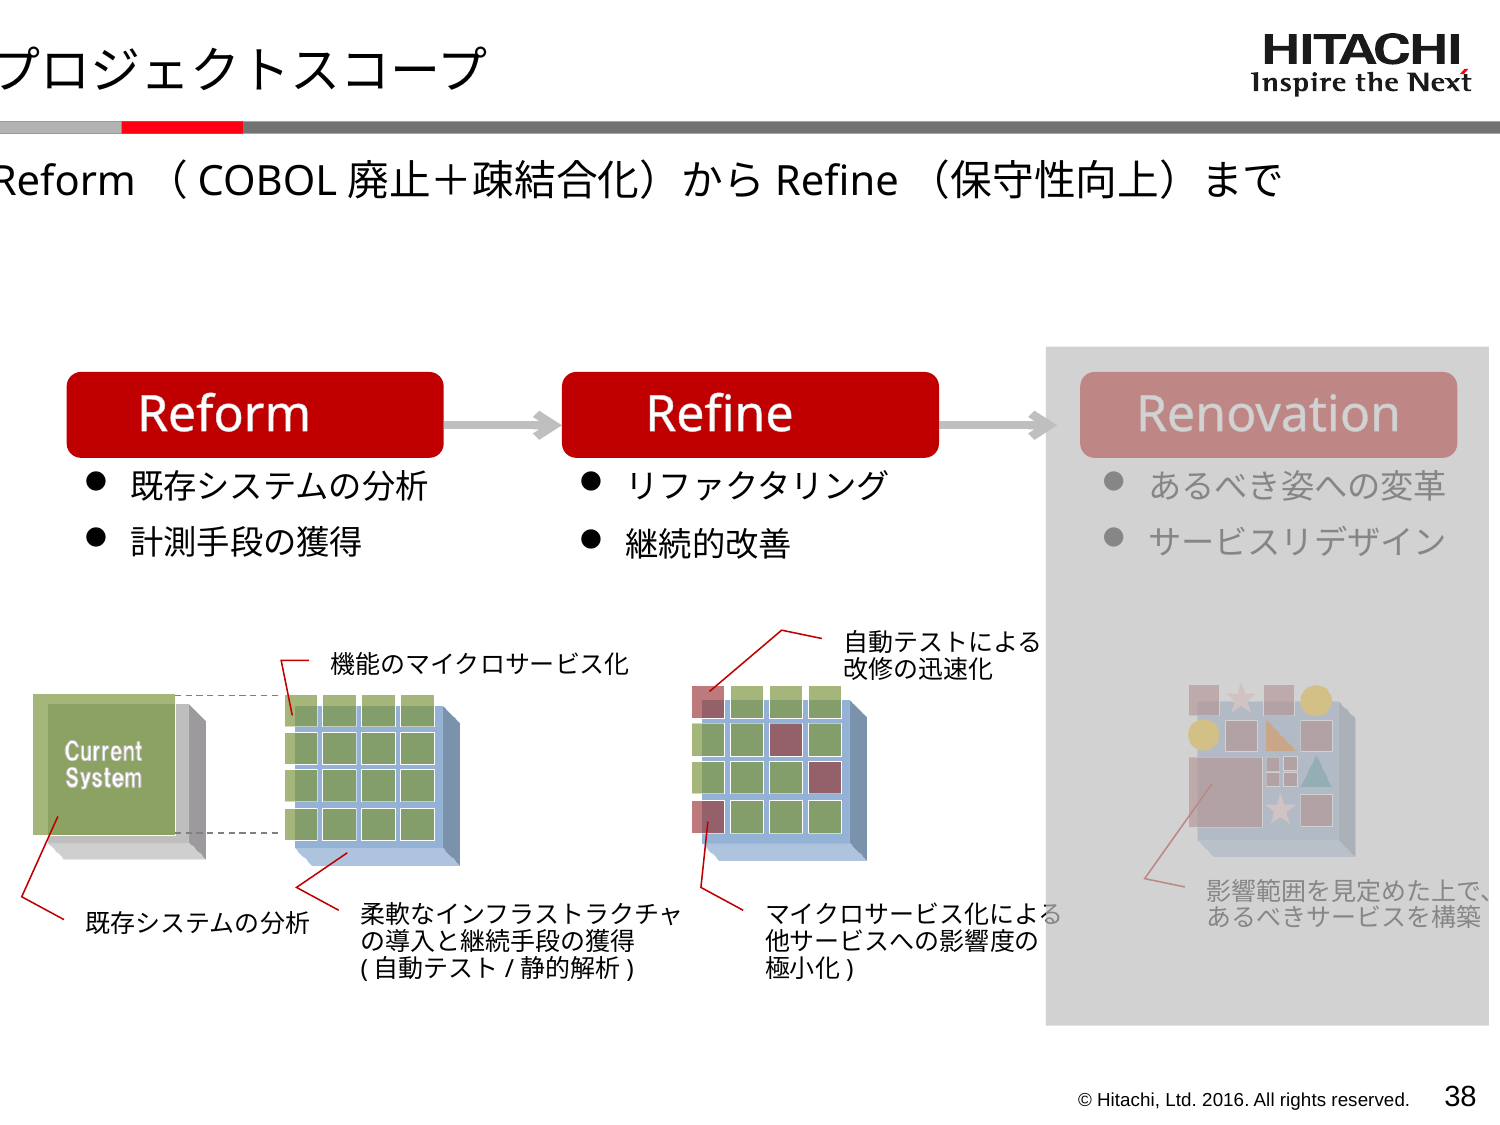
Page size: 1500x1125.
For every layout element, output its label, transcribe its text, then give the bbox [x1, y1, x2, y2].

picture [1169, 673, 1376, 869]
text_box プロジェクトスコープ [0, 38, 502, 107]
text_box 自動テストによる 改修の迅速化 [829, 623, 986, 675]
text_box リファクタリング 継続的改善 [564, 461, 942, 680]
text_box マイクロサービス化による 他サービスへの影響度の 極小化) [750, 894, 907, 946]
text_box [1045, 346, 1489, 1026]
text_box Refine [561, 371, 940, 458]
picture [20, 682, 217, 874]
slide_number 37 [1411, 1073, 1492, 1124]
text_box Reform（COBOL廃止＋疎結合化）からRefine（保守性向上）まで [0, 151, 1300, 212]
text_box Reform [66, 371, 444, 458]
text_box 機能のマイクロサービス化 [316, 644, 473, 679]
text_box 柔軟なインフラストラクチャ の導入と継続手段の獲得 (自動テスト/静的解析) [346, 894, 503, 946]
picture [678, 674, 883, 874]
text_box 既存システムの分析 [71, 904, 228, 956]
picture [268, 680, 475, 877]
text_box 既存システムの分析 計測手段の獲得 [68, 461, 446, 680]
